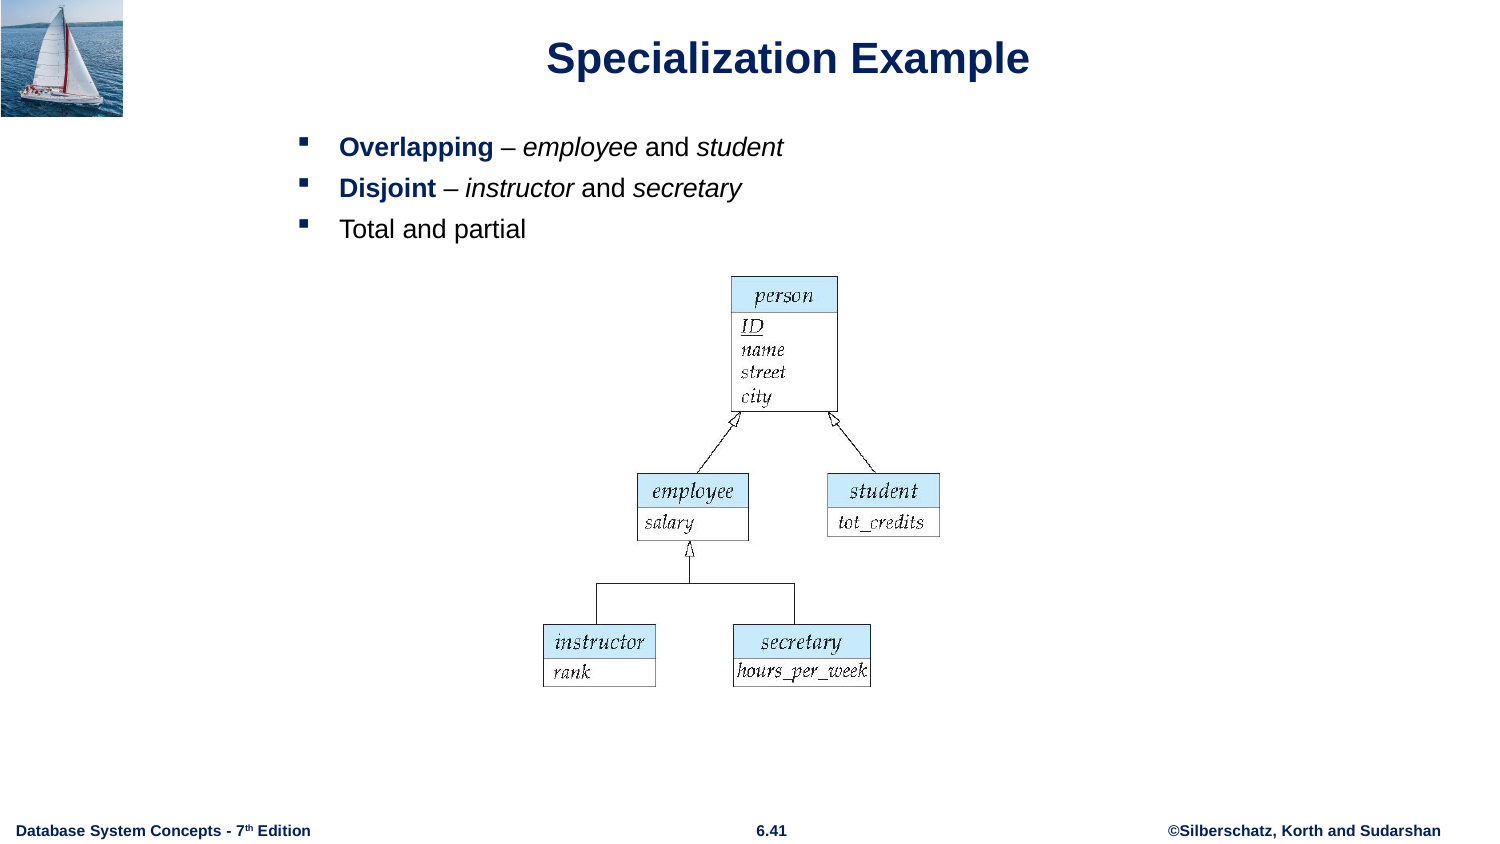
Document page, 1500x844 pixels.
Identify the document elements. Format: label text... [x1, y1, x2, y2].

picture [0, 0, 123, 117]
picture [542, 276, 941, 687]
title Specialization Example [125, 14, 1452, 90]
list Overlapping – employee and student Disjoint – instructor and secretary Total and partial [282, 122, 1229, 275]
